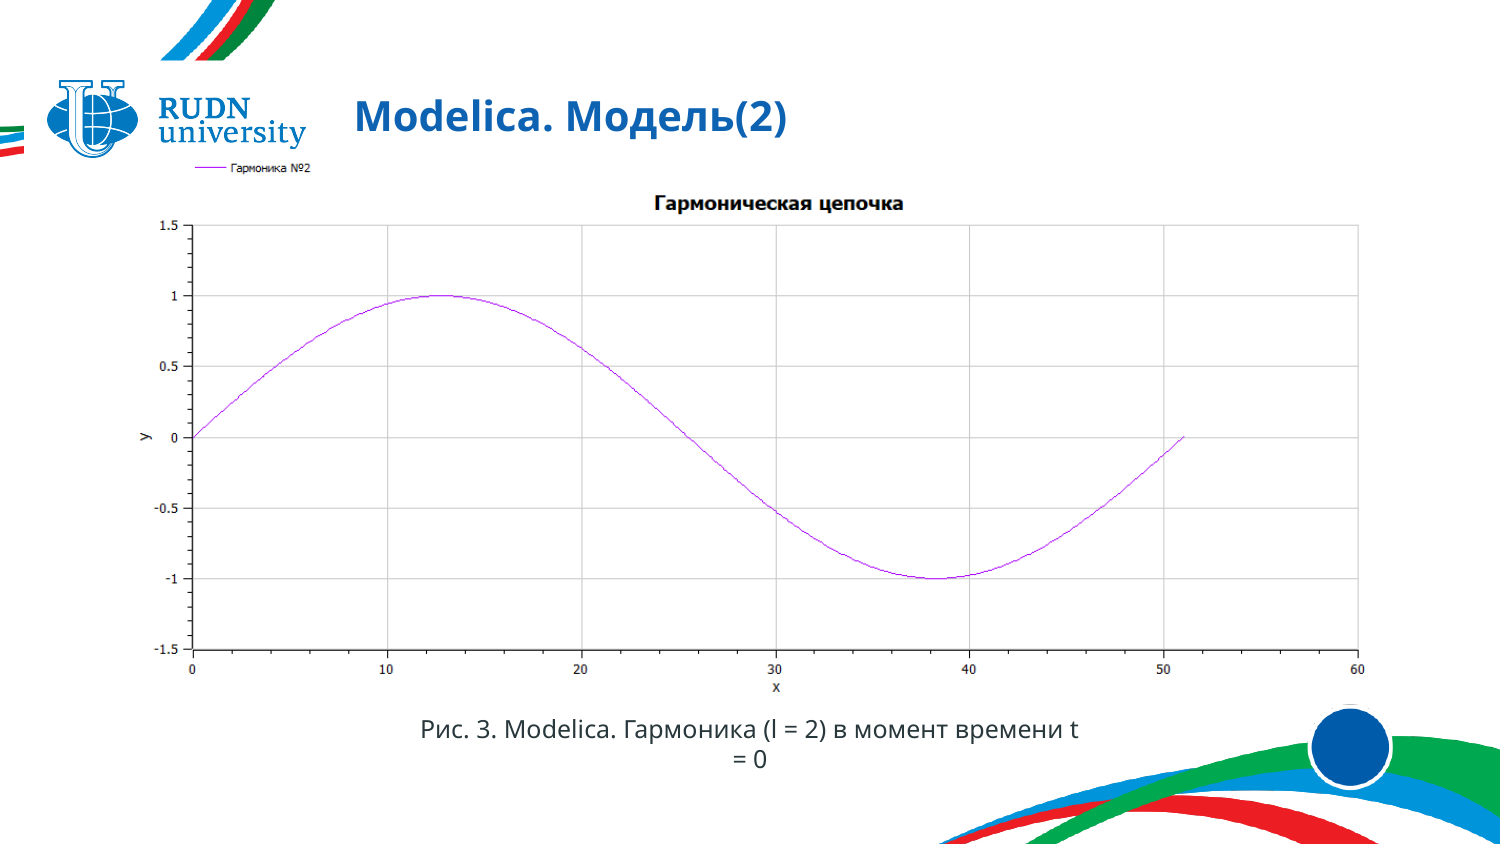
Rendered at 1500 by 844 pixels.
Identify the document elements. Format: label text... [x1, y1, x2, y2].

text_box [27, 66, 232, 163]
text_box Modelica. Модель(2) [346, 82, 1418, 147]
picture [0, 0, 1500, 844]
text_box Рис. 3. Modelica. Гармоника (l = 2) в момент времени t = 0 [409, 705, 846, 782]
